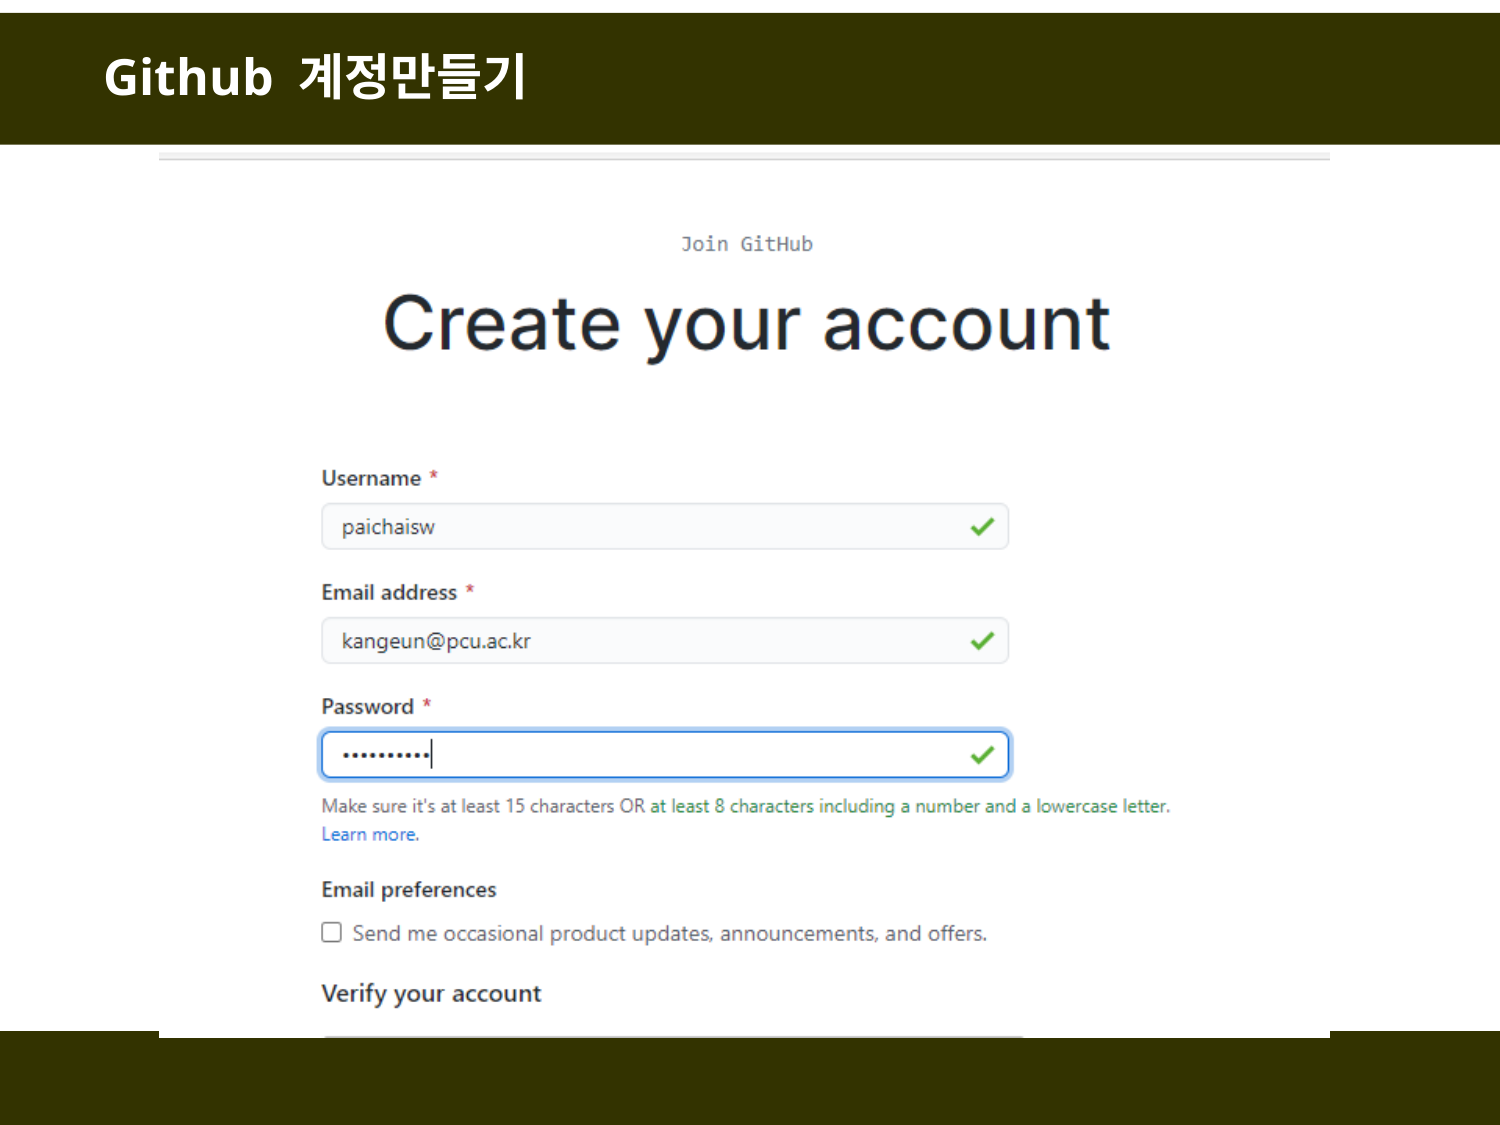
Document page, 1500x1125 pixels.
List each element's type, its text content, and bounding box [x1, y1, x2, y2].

picture [159, 148, 1330, 1038]
title Github 계정만들기 [88, 31, 1282, 126]
